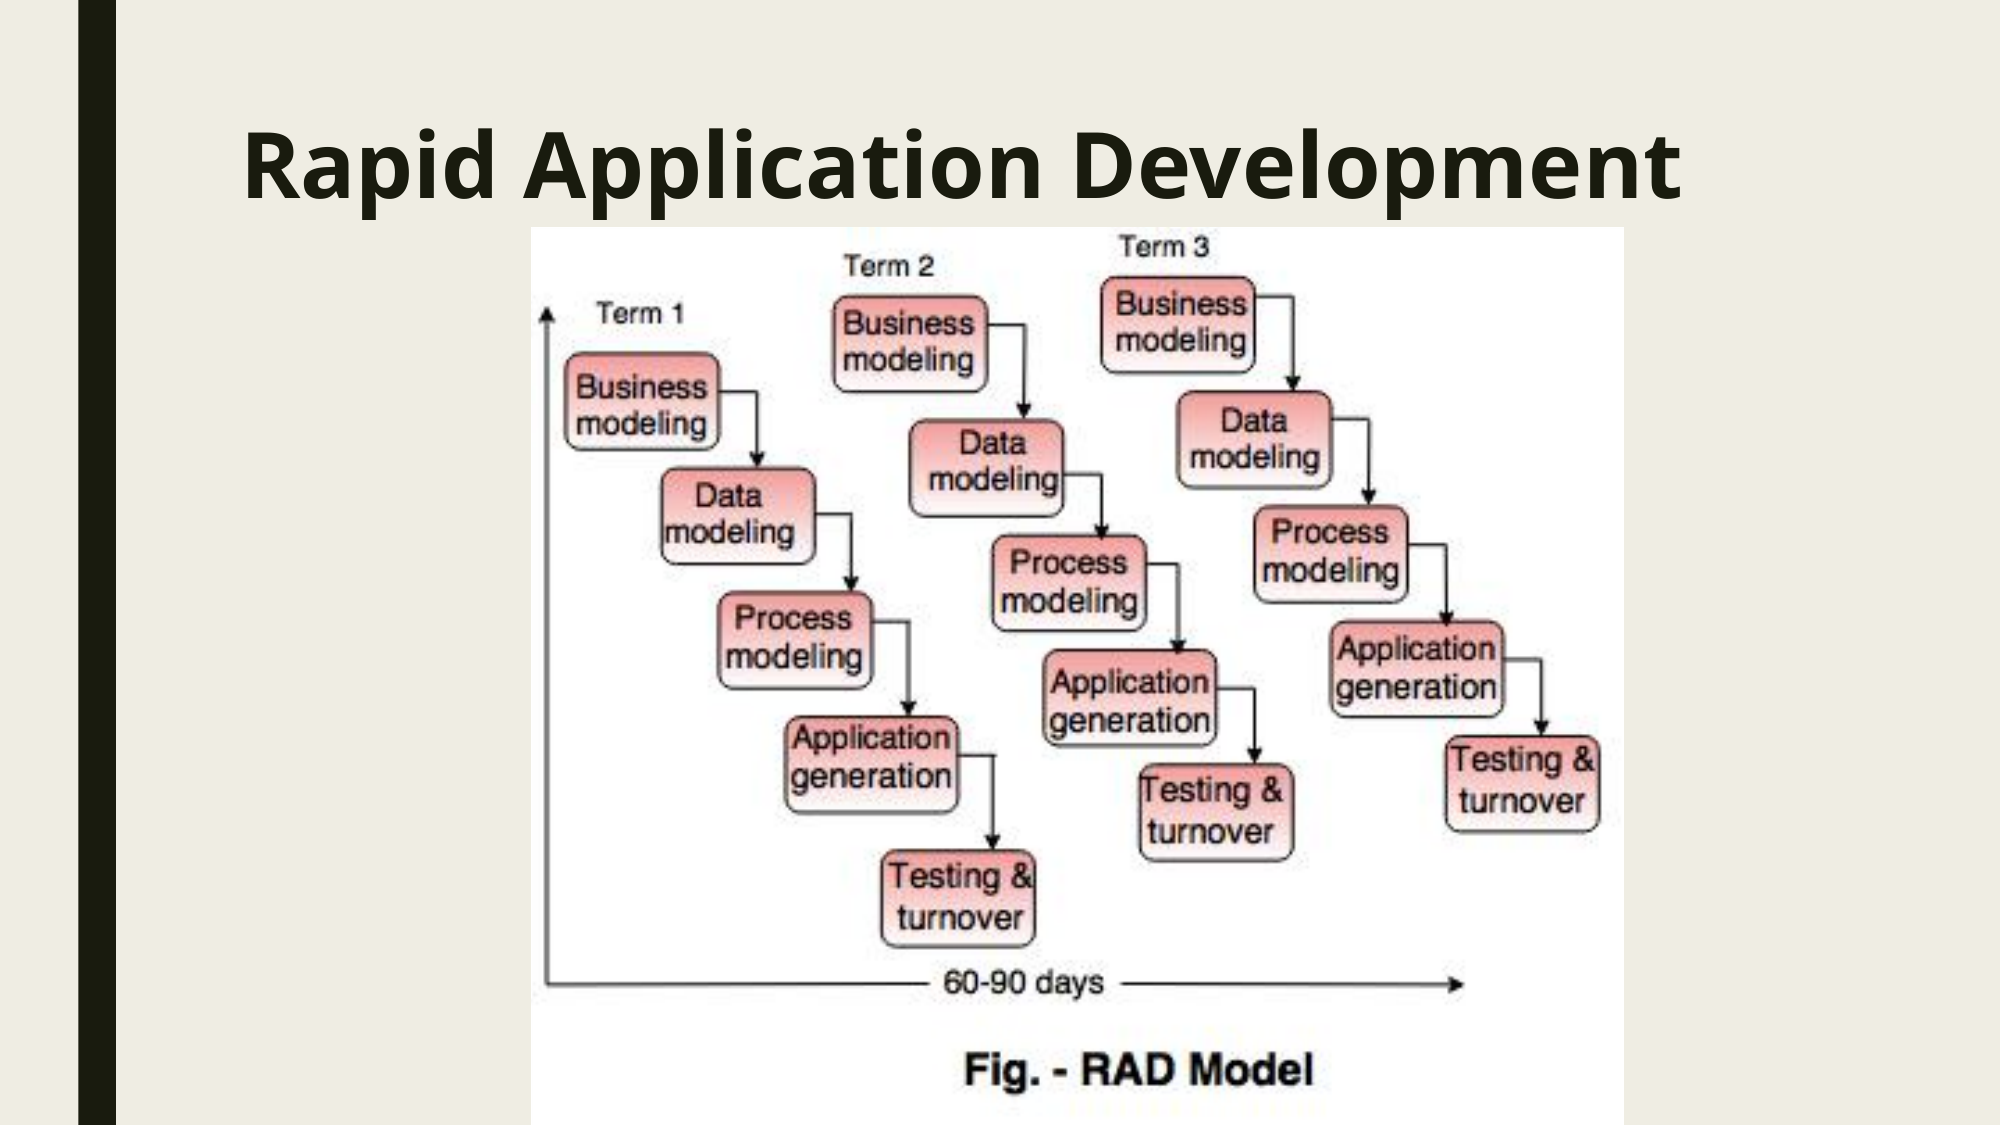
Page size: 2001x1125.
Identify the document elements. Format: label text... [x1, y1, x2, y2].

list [531, 227, 1624, 1125]
title Rapid Application Development [225, 112, 1800, 243]
